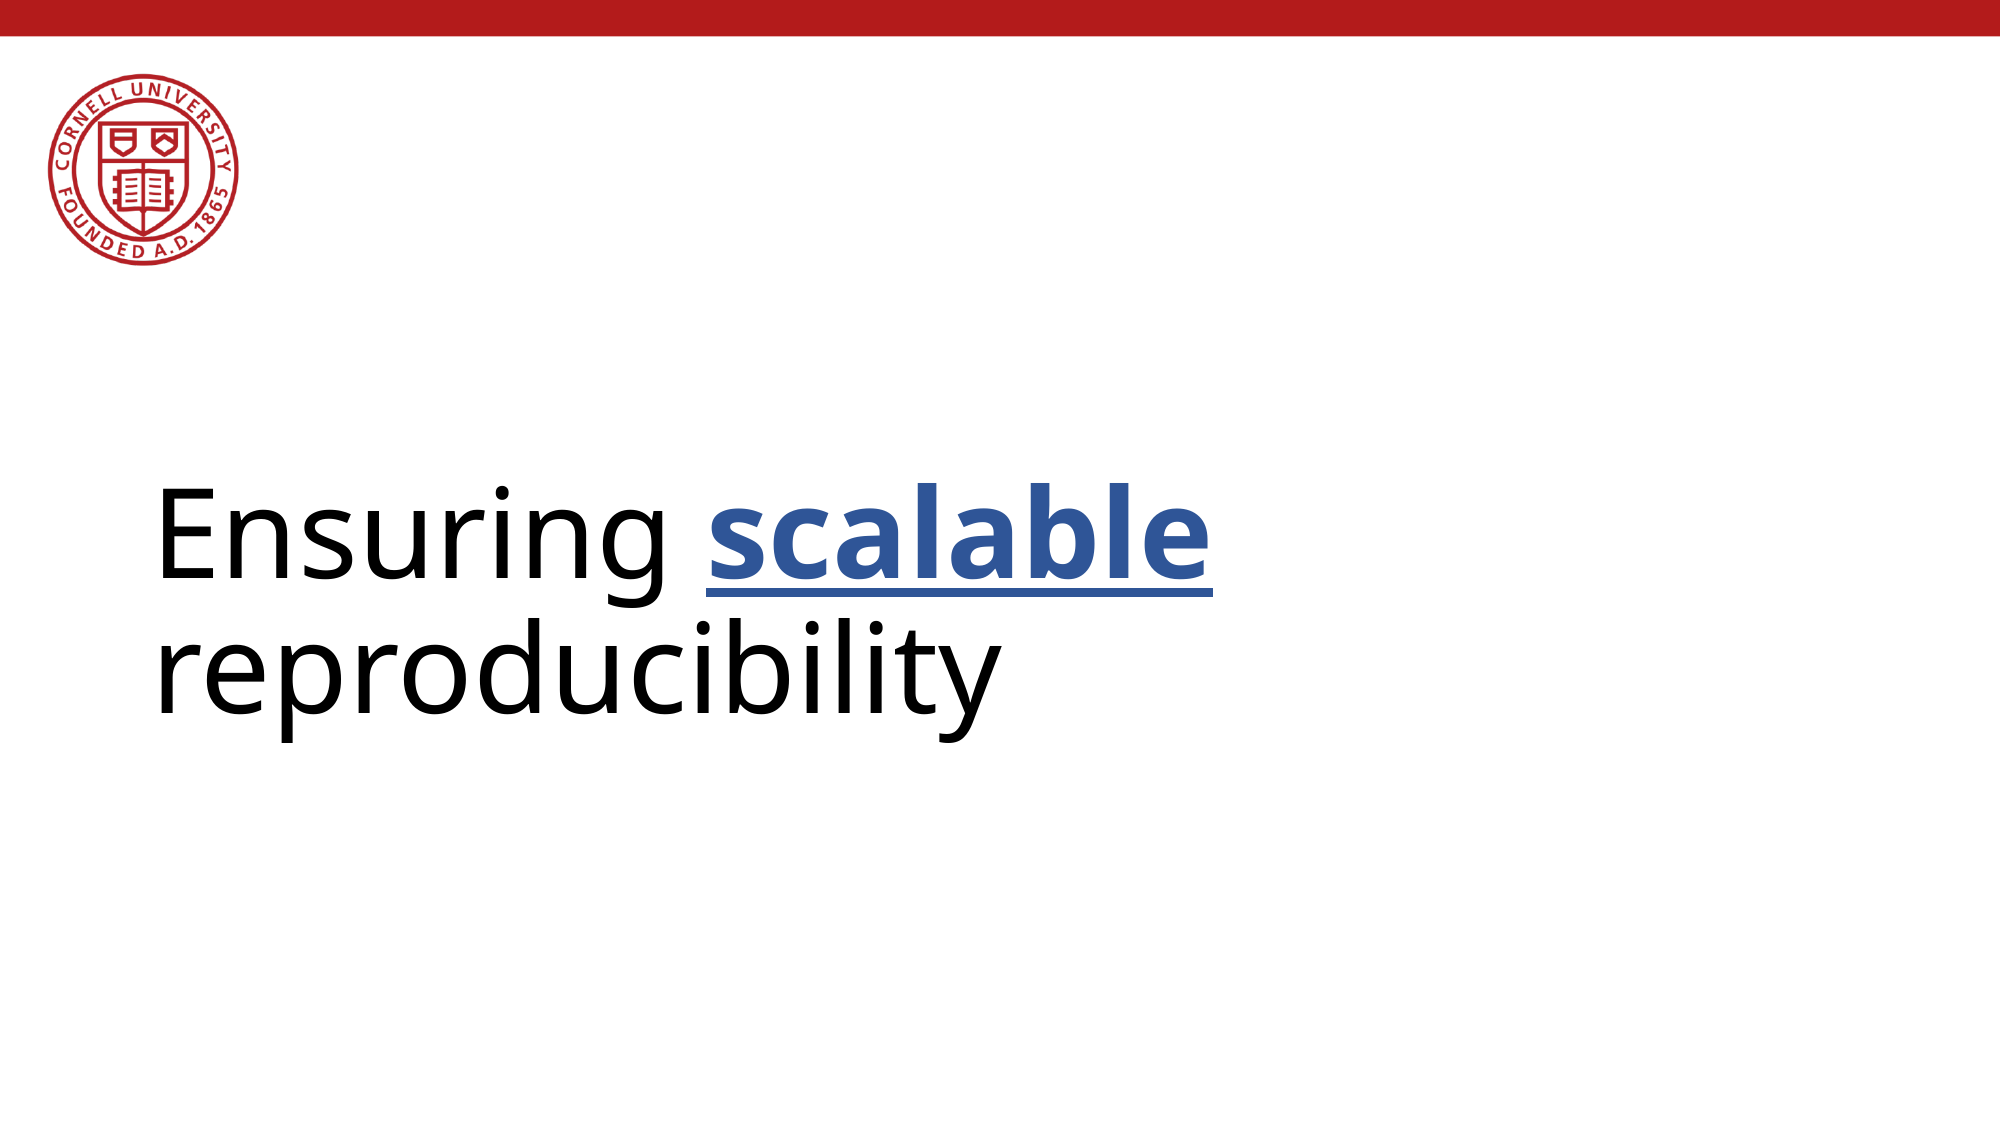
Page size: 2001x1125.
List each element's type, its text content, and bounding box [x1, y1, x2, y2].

title Ensuring scalable reproducibility [136, 280, 1862, 749]
picture [39, 65, 267, 274]
